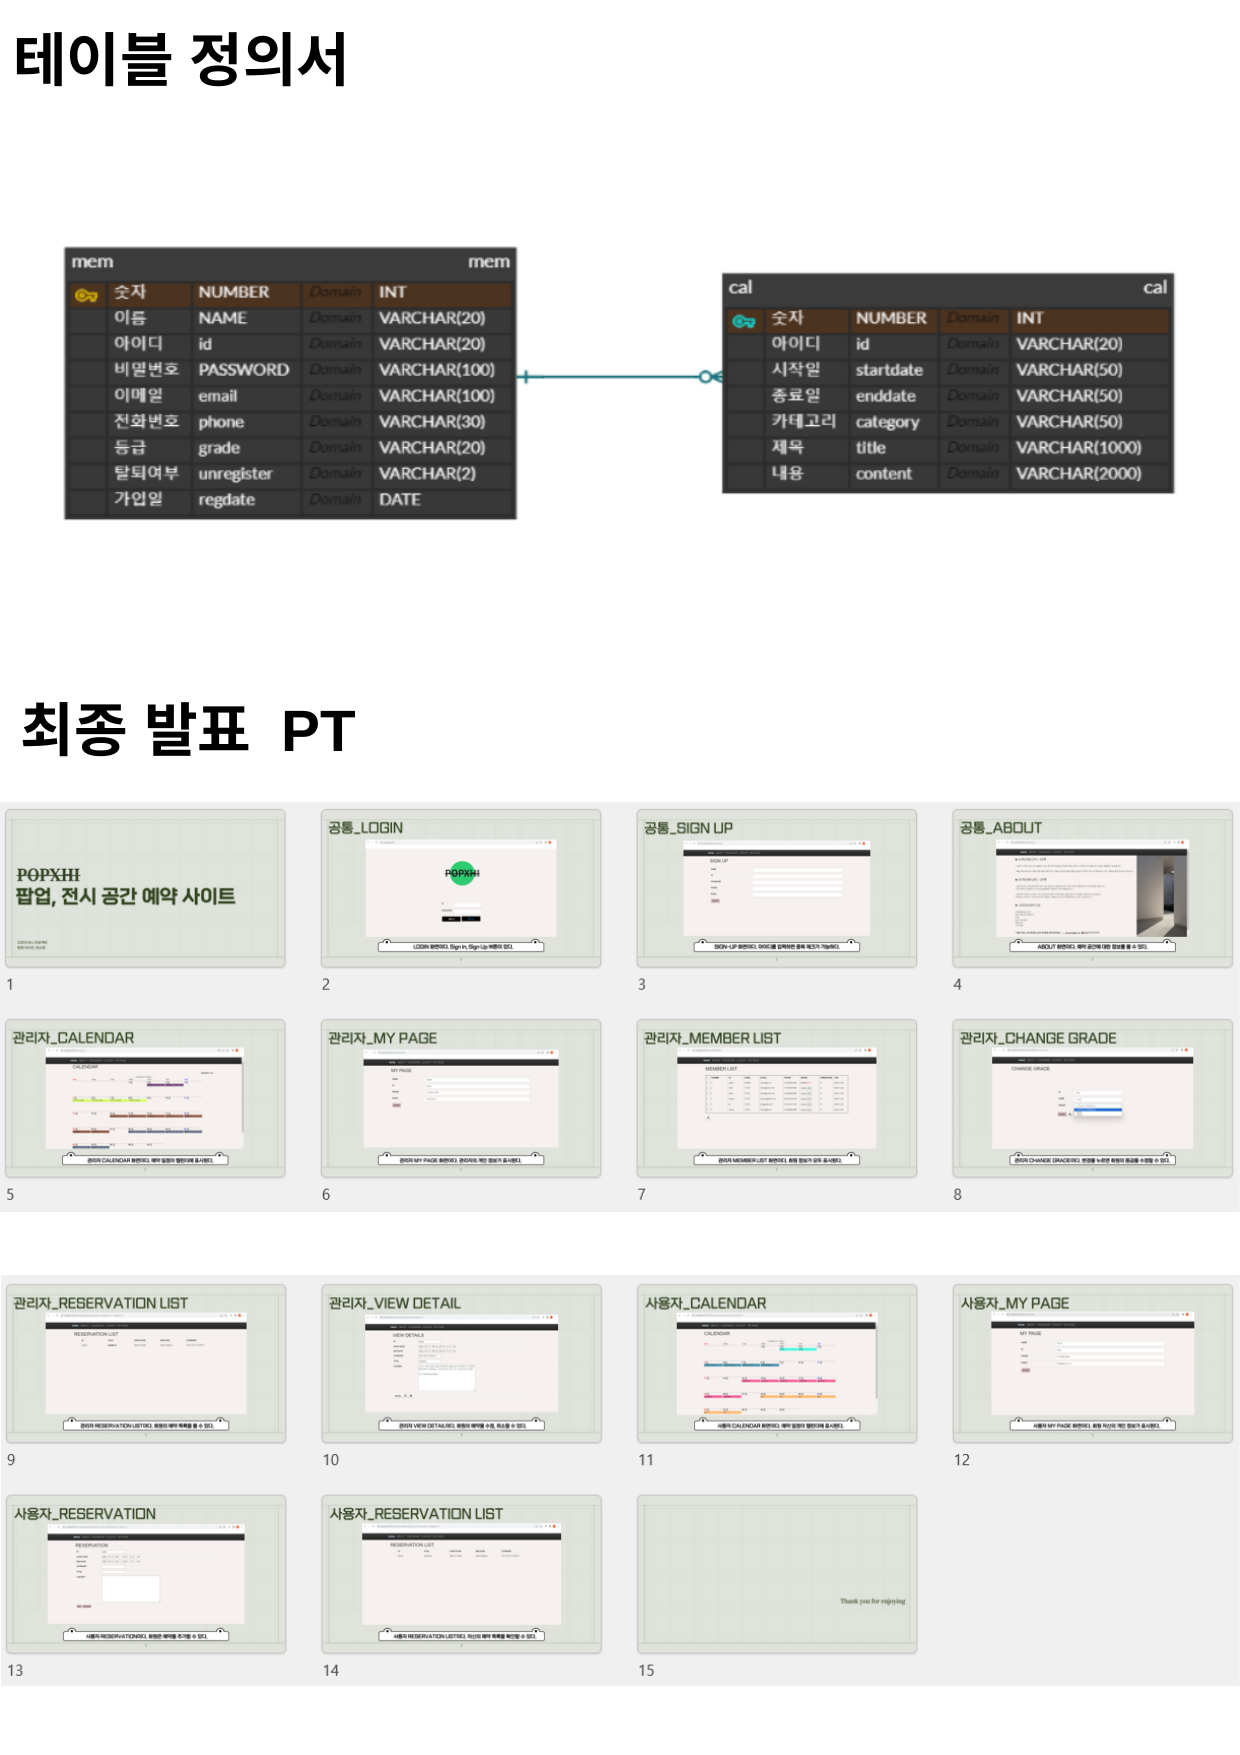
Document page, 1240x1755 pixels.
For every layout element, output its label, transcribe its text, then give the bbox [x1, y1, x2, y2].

text_box 최종 발표 PT [6, 685, 1088, 771]
picture [1, 1275, 1240, 1686]
text_box 테이블 정의서 [0, 15, 1080, 101]
picture [1, 114, 1240, 654]
picture [0, 801, 1240, 1213]
